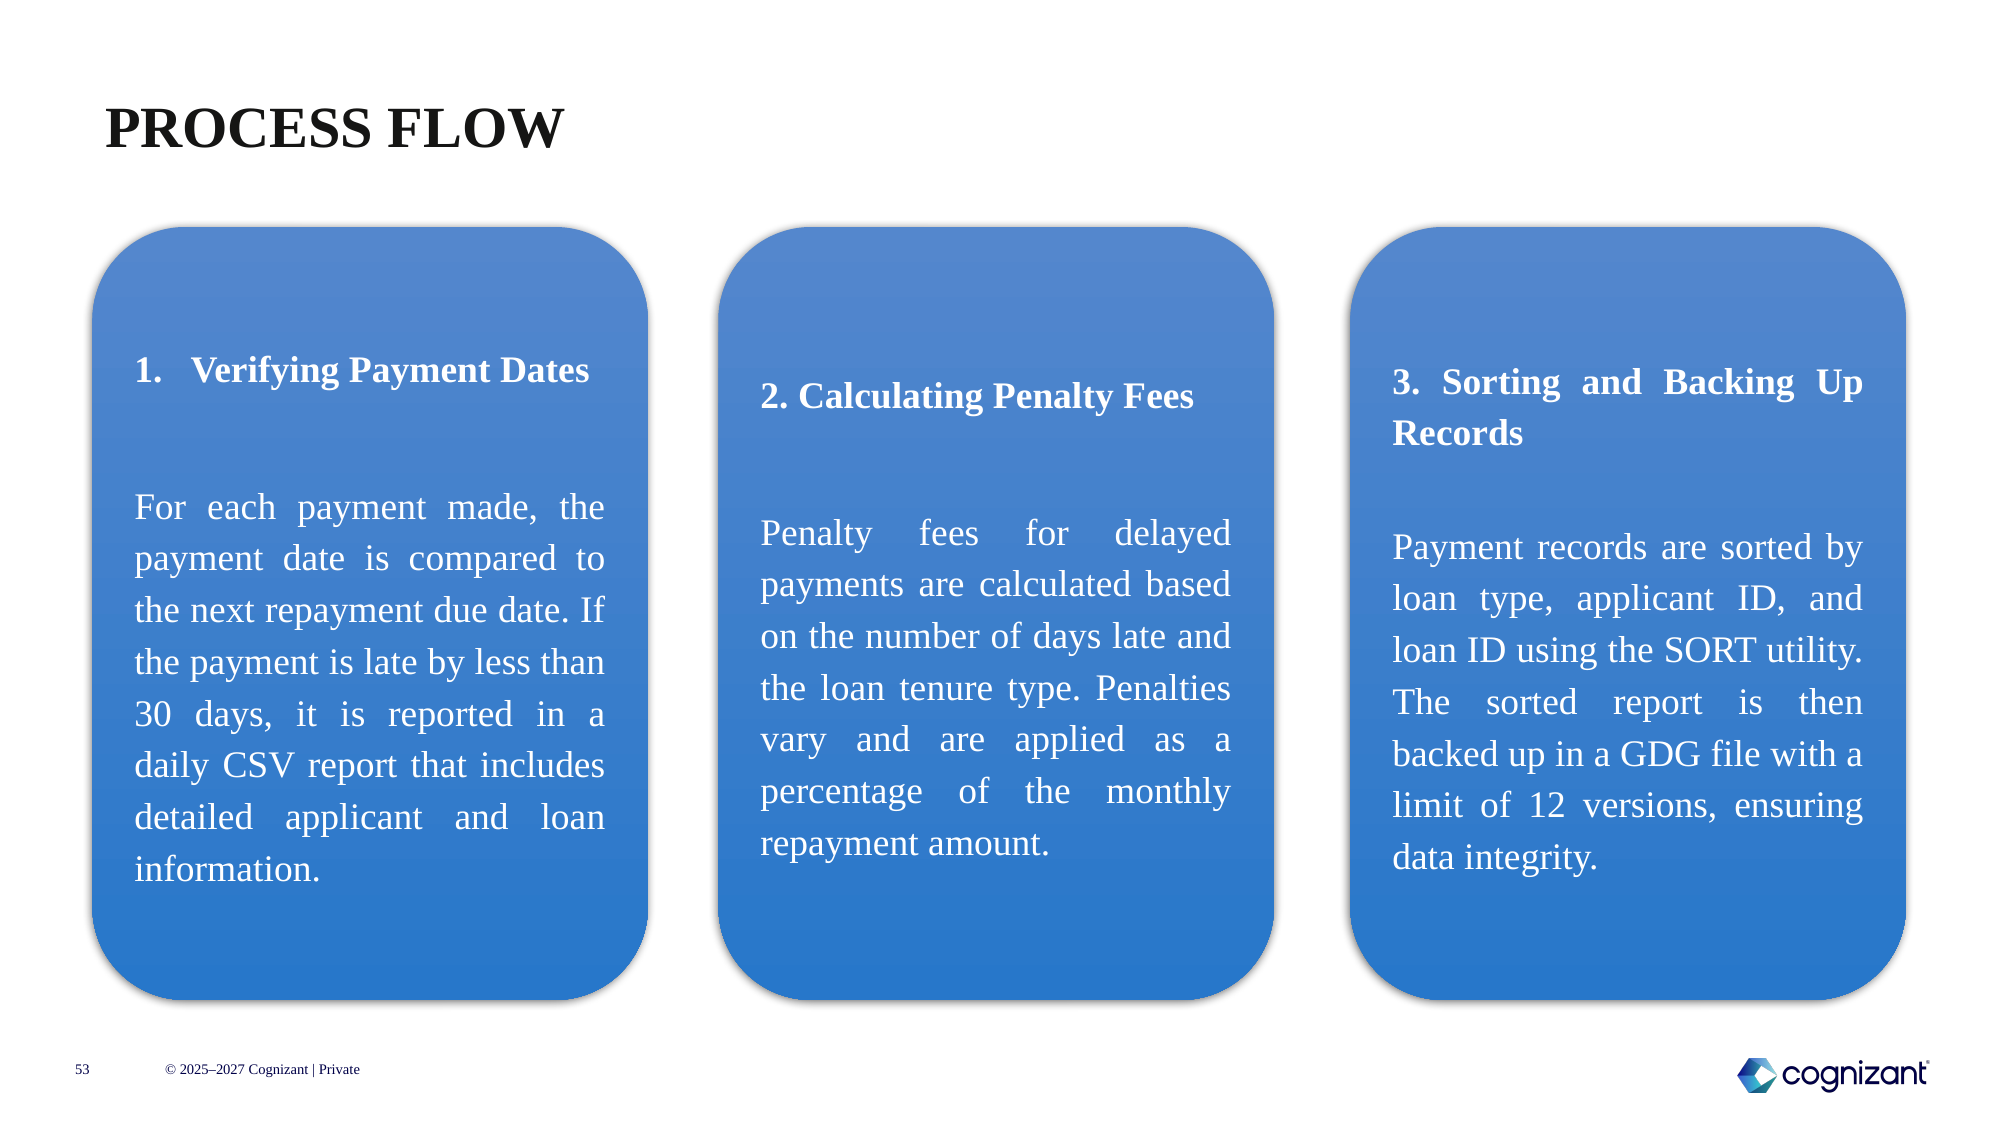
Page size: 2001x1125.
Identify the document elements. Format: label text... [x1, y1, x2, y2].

slide_number 53 [75, 1050, 135, 1088]
text_box 2. Calculating Penalty Fees Penalty fees for delayed payments are calculated based on the number of days late and the loan tenure type. Penalties vary and are applied as a percentage of the monthly repayment amount. [718, 226, 1274, 1000]
footer © 2025–2027 Cognizant | Private [165, 1050, 456, 1088]
text_box PROCESS FLOW [105, 97, 1971, 161]
text_box Verifying Payment Dates For each payment made, the payment date is compared to the next repayment due date. If the payment is late by less than 30 days, it is reported in a daily CSV report that includes detailed applicant and loan information. [92, 226, 648, 1000]
picture [1737, 1058, 1930, 1093]
text_box 3. Sorting and Backing Up Records Payment records are sorted by loan type, applicant ID, and loan ID using the SORT utility. The sorted report is then backed up in a GDG file with a limit of 12 versions, ensuring data integrity. [1350, 226, 1906, 1000]
